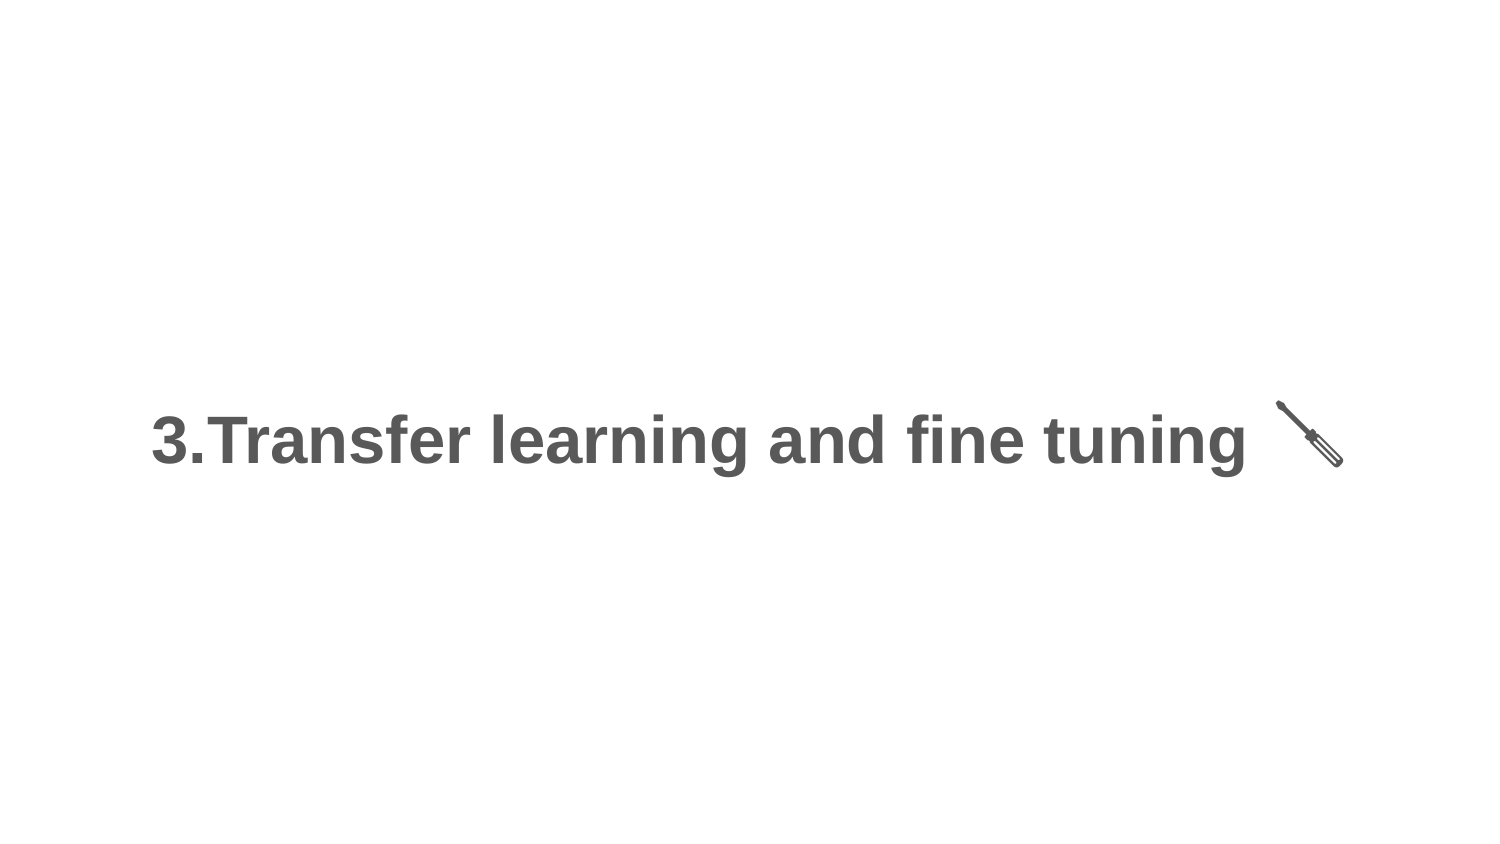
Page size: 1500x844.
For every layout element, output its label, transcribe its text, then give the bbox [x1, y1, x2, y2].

title 3.Transfer learning and fine tuning 🪛 [51, 352, 1449, 492]
